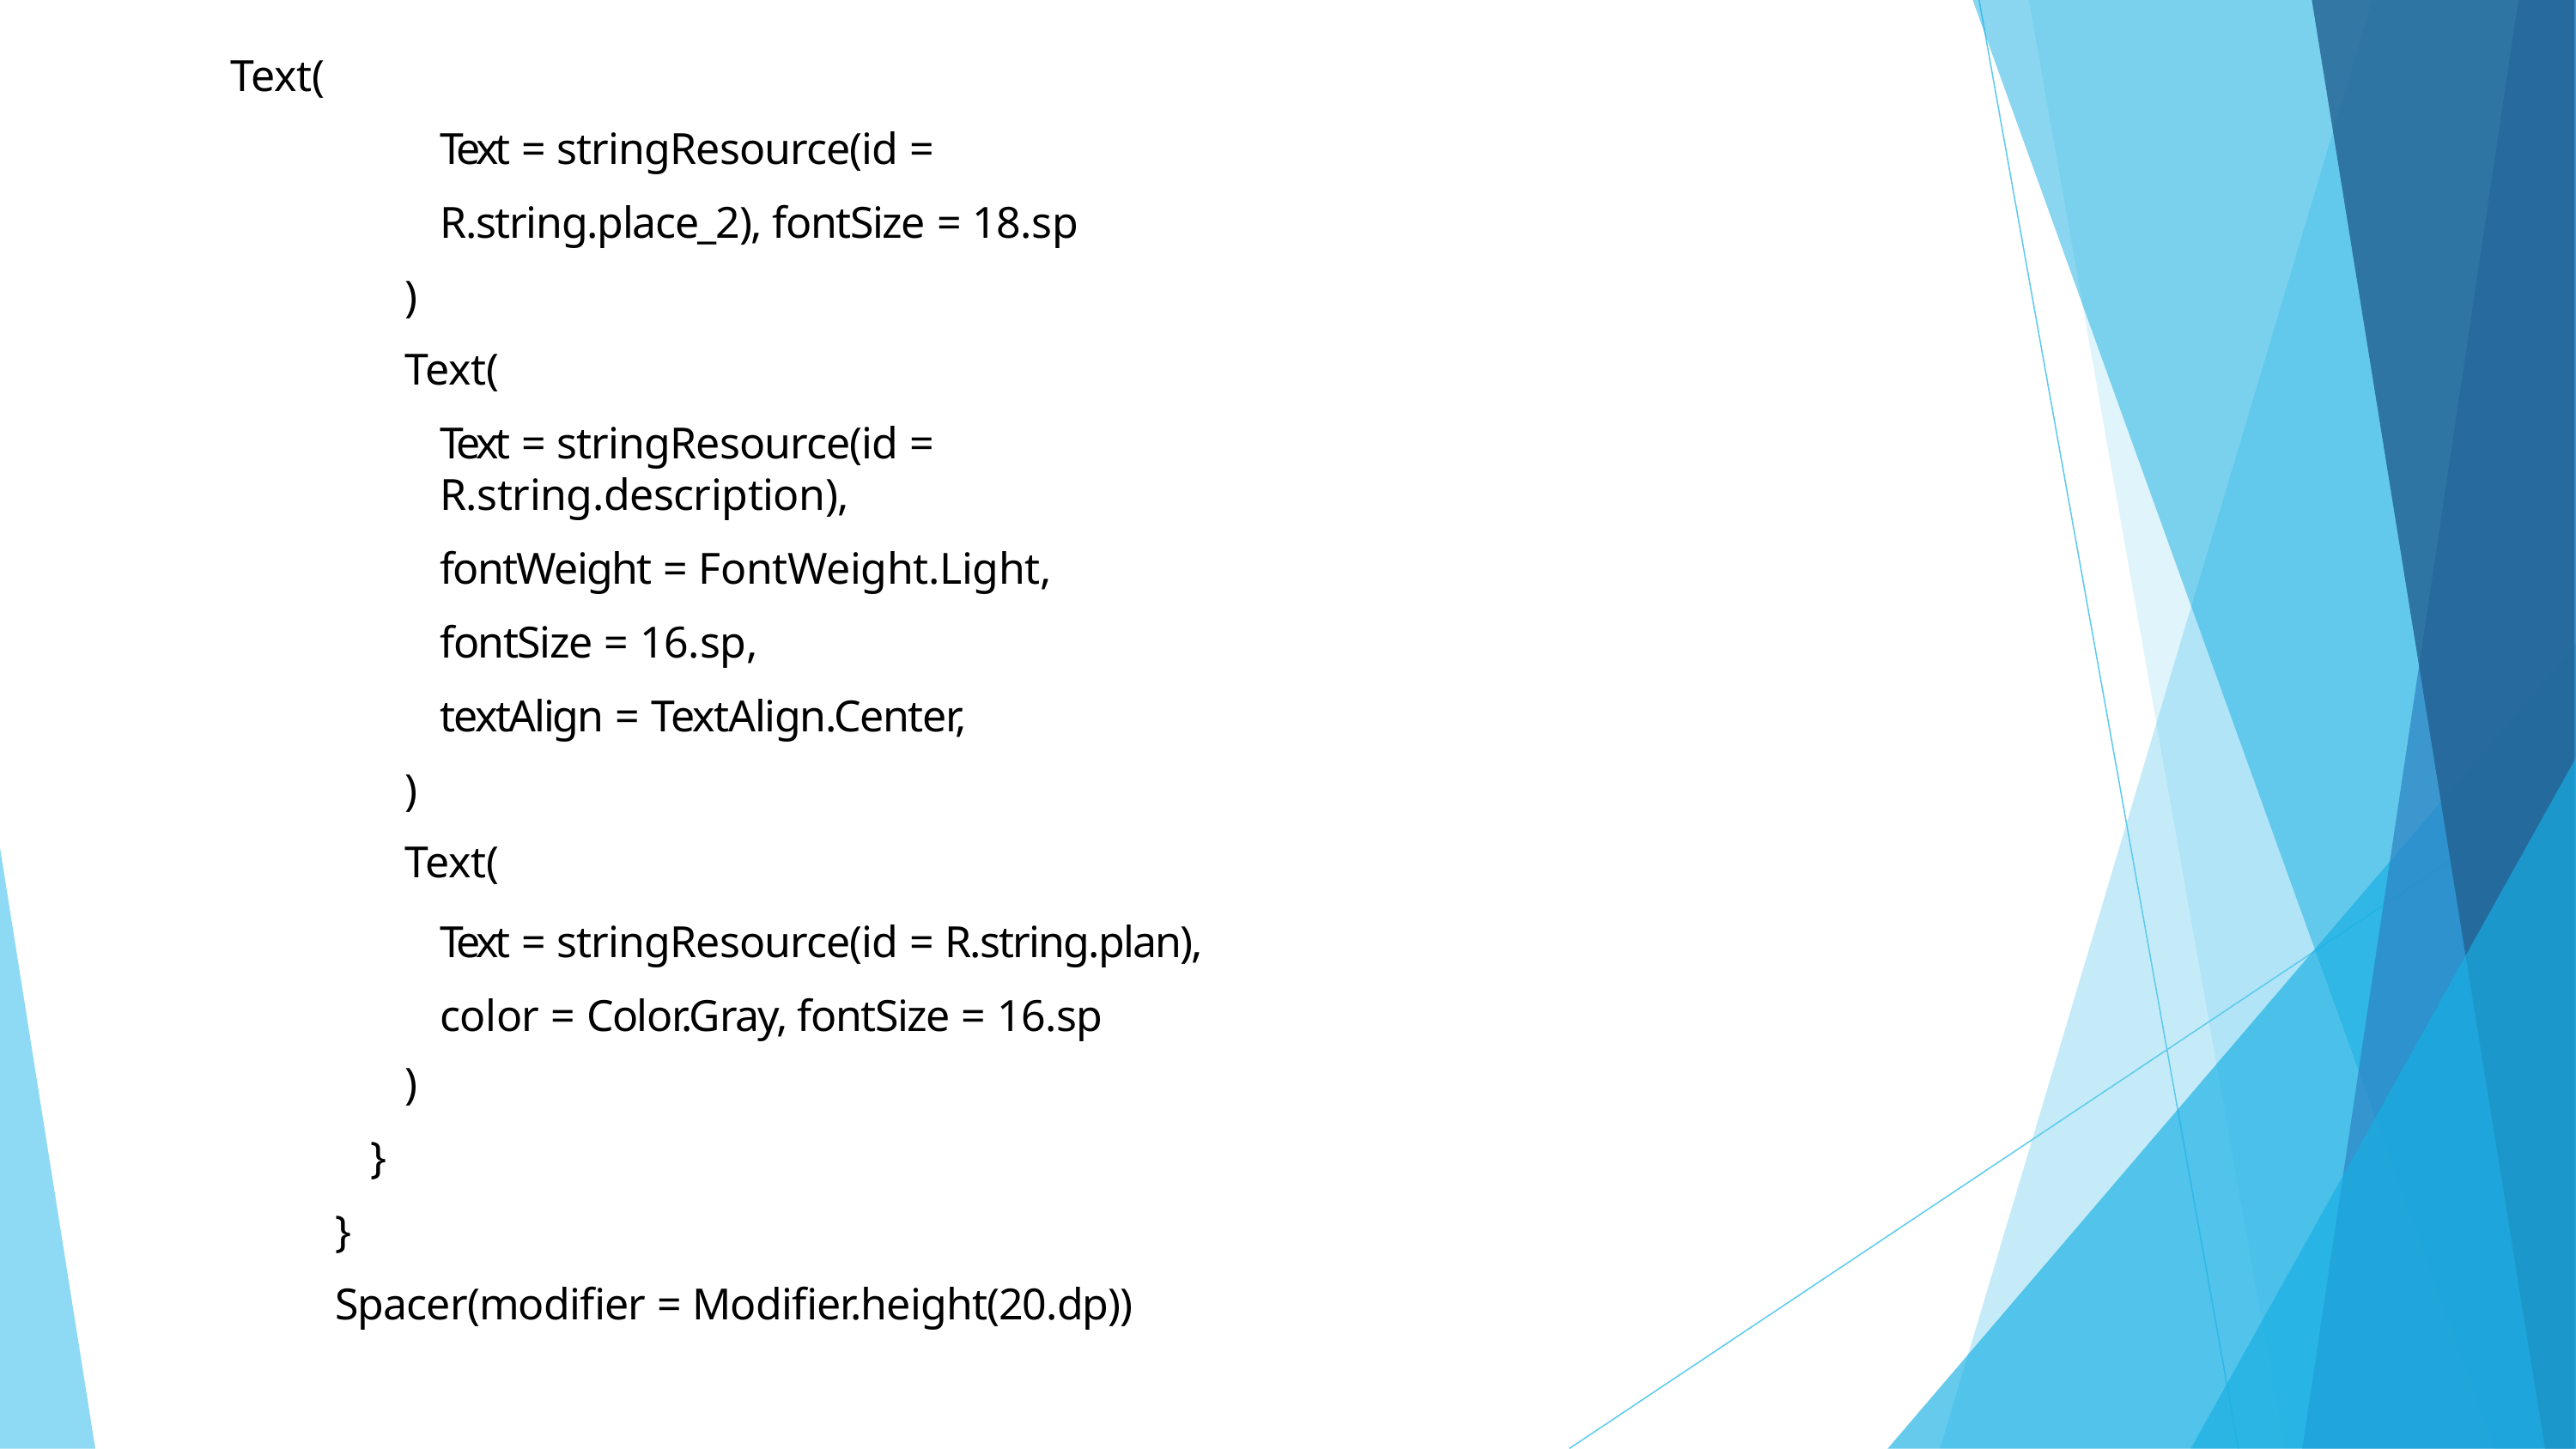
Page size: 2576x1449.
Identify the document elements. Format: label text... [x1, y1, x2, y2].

text_box [0, 847, 95, 1449]
text_box Text( Text = stringResource(id = R.string.place_2), fontSize = 18.sp ) Text( Text = stringResource(id = R.string.description), fontWeight = FontWeight.Light, fontSize = 16.sp, textAlign = TextAlign.Center, ) Text( Text = stringResource(id = R.string.plan), color = Color.Gray, fontSize = 16.sp ) } } Spacer(modifier = Modifier.height(20.dp)) [228, 23, 1530, 1329]
